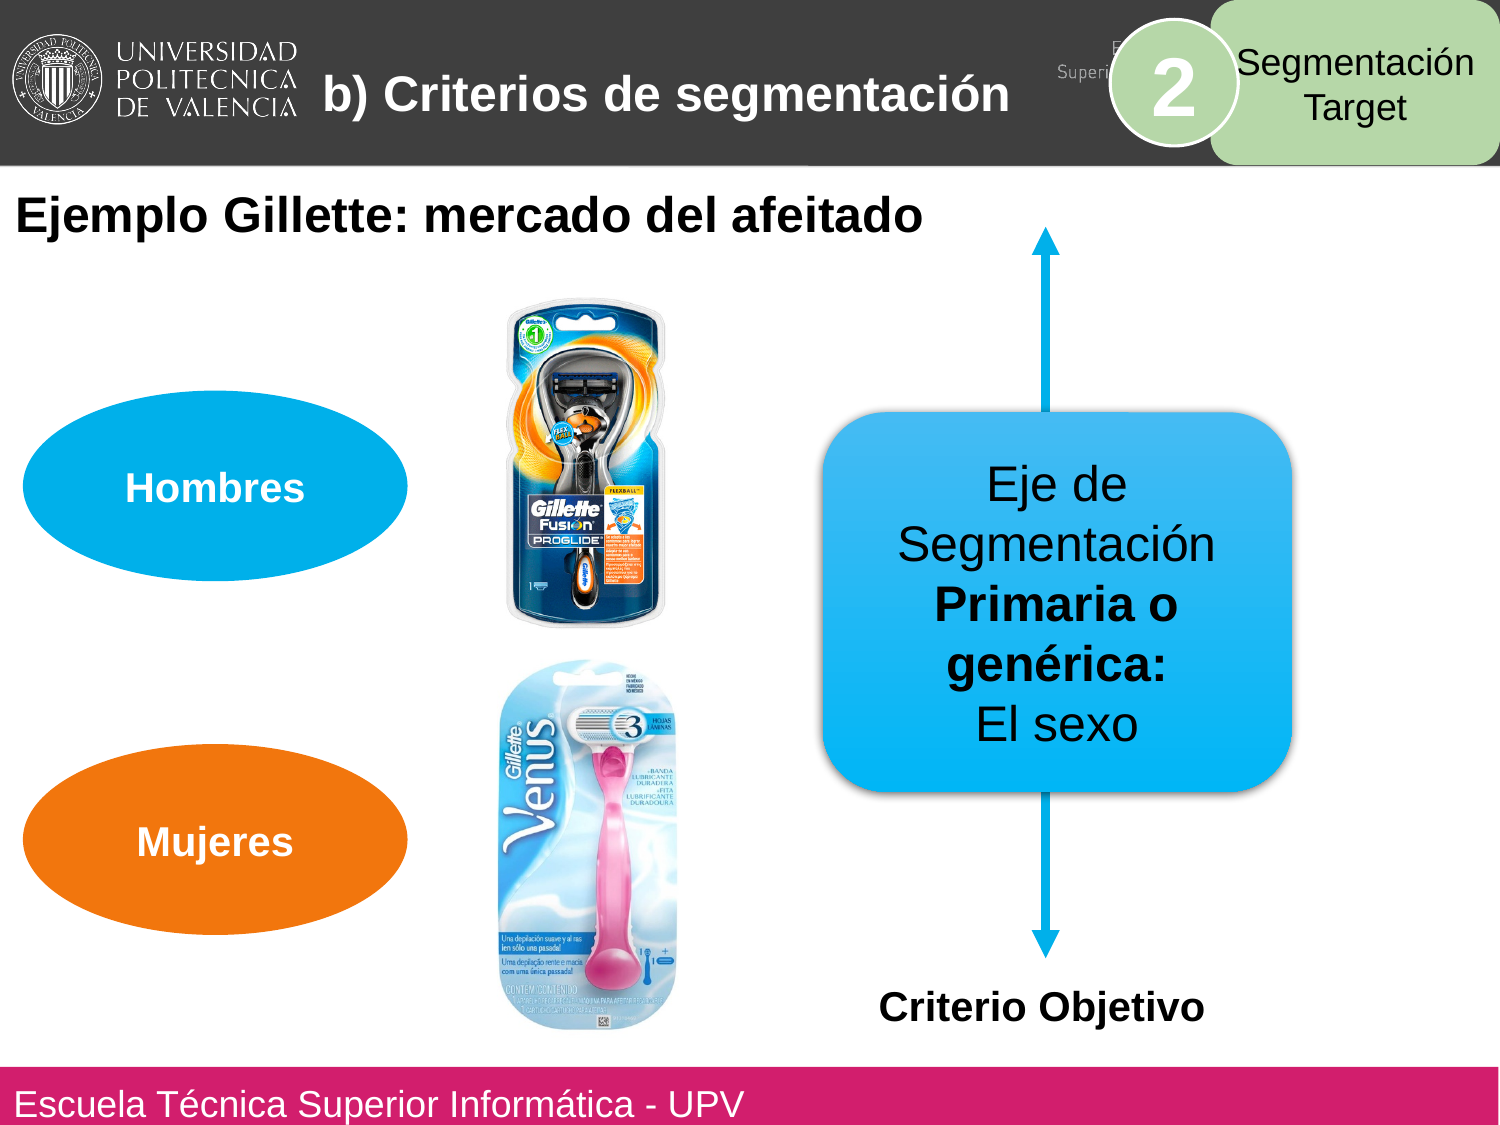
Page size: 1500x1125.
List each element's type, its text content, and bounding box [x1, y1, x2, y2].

text_box Eje de Segmentación Primaria o genérica: El sexo [822, 412, 1041, 792]
picture [492, 658, 679, 1038]
text_box Hombres [22, 390, 408, 582]
text_box Ejemplo Gillette: mercado del afeitado [0, 126, 1006, 307]
picture [11, 31, 298, 126]
text_box b) Criterios de segmentación [307, 4, 1253, 185]
text_box Eje de Segmentación Primaria o genérica: El sexo [1051, 412, 1292, 792]
text_box Segmentación Target [1223, 0, 1500, 166]
picture [487, 297, 674, 632]
text_box Criterio Objetivo [826, 972, 1258, 1038]
text_box Mujeres [22, 744, 408, 935]
